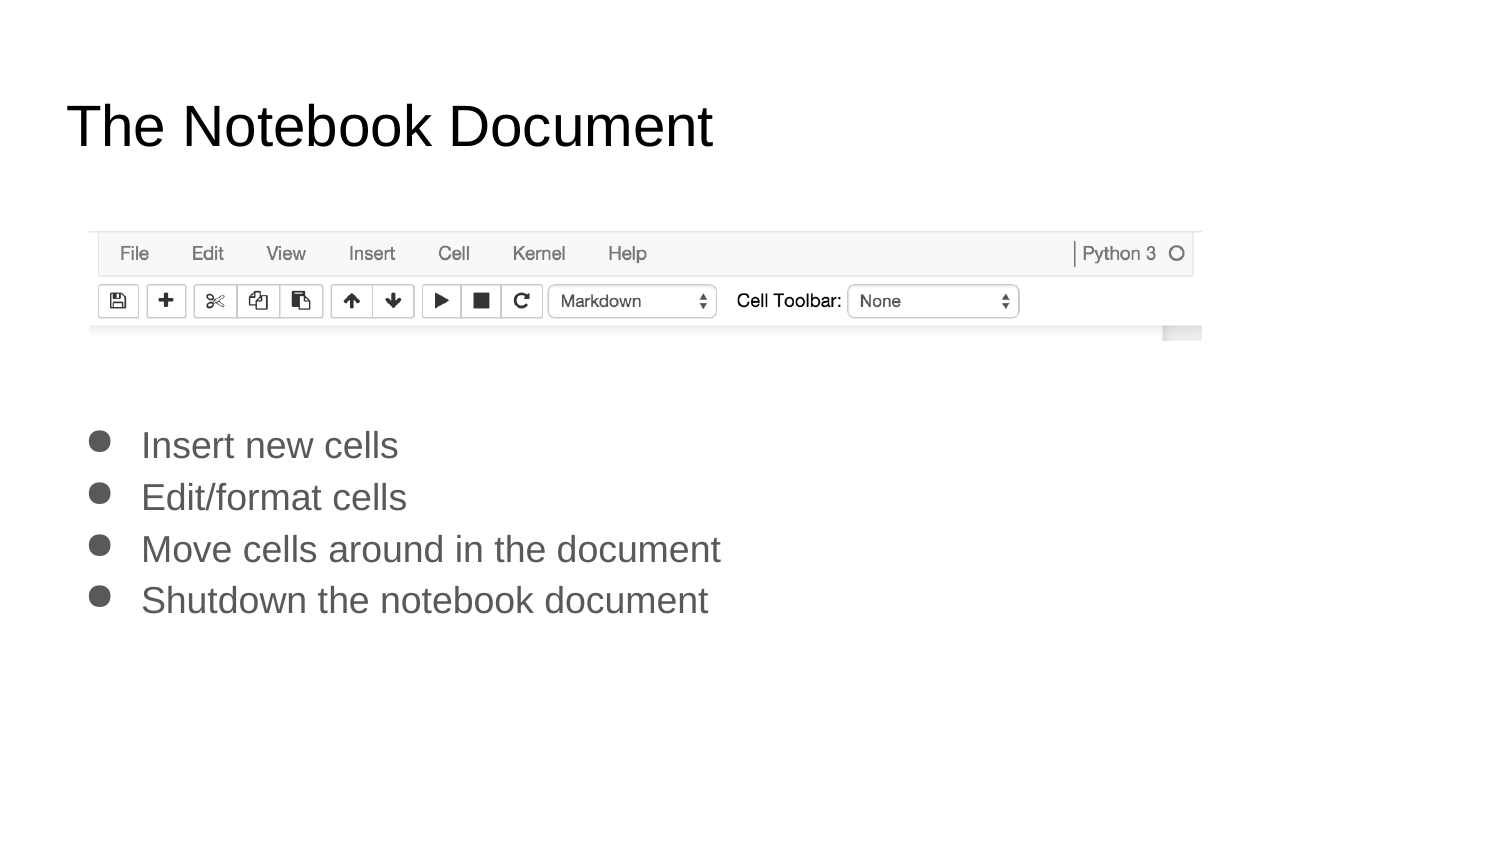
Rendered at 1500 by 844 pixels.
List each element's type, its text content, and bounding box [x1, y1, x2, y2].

title The Notebook Document [51, 72, 1449, 167]
picture [89, 225, 1202, 342]
list Insert new cells Edit/format cells Move cells around in the document Shutdown the notebook document [51, 399, 1449, 750]
